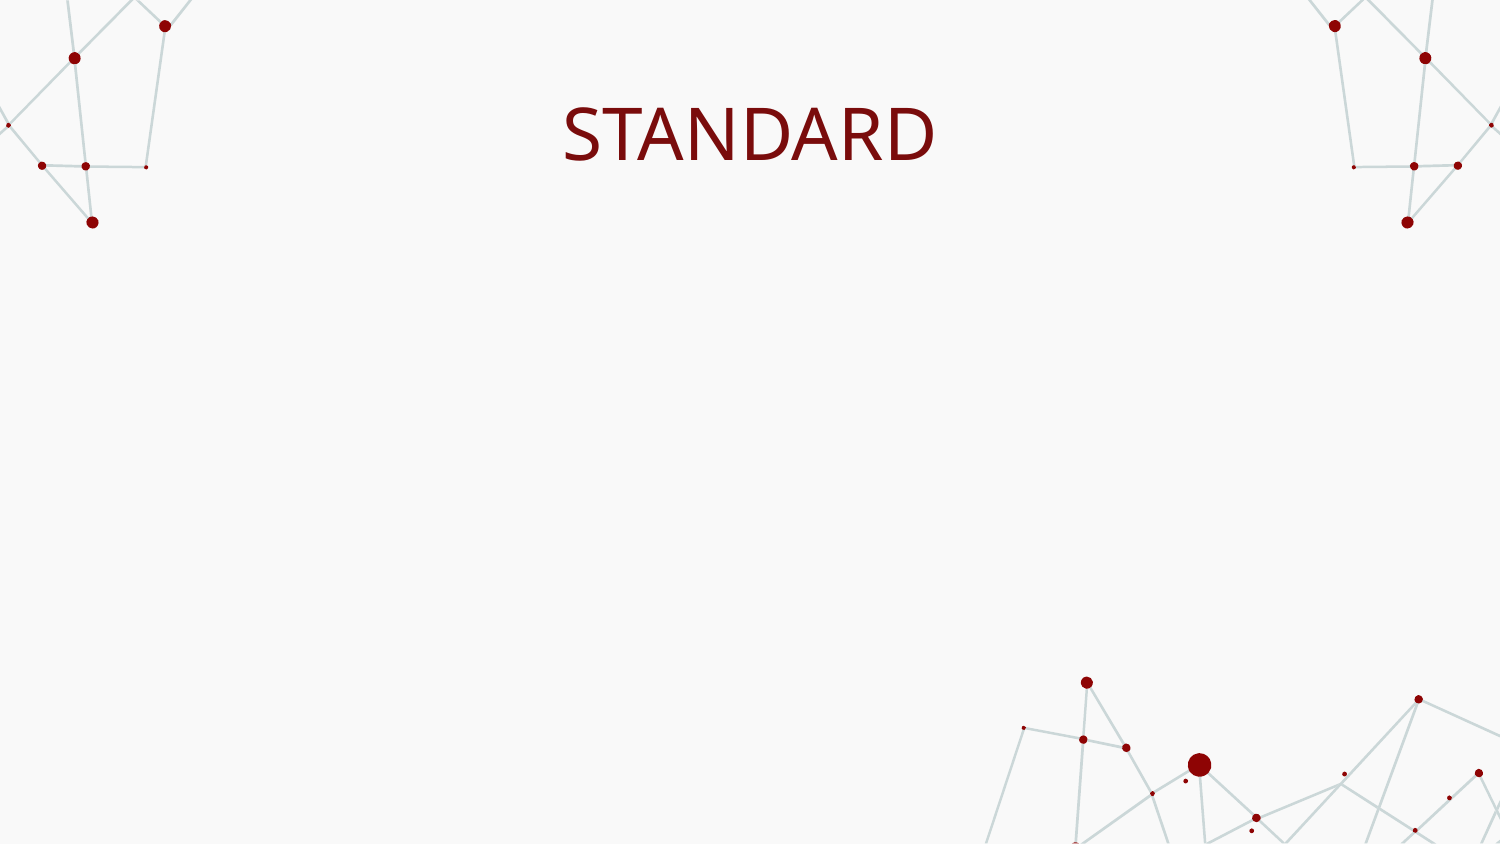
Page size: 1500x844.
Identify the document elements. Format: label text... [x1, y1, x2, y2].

title STANDARD [118, 72, 1382, 167]
